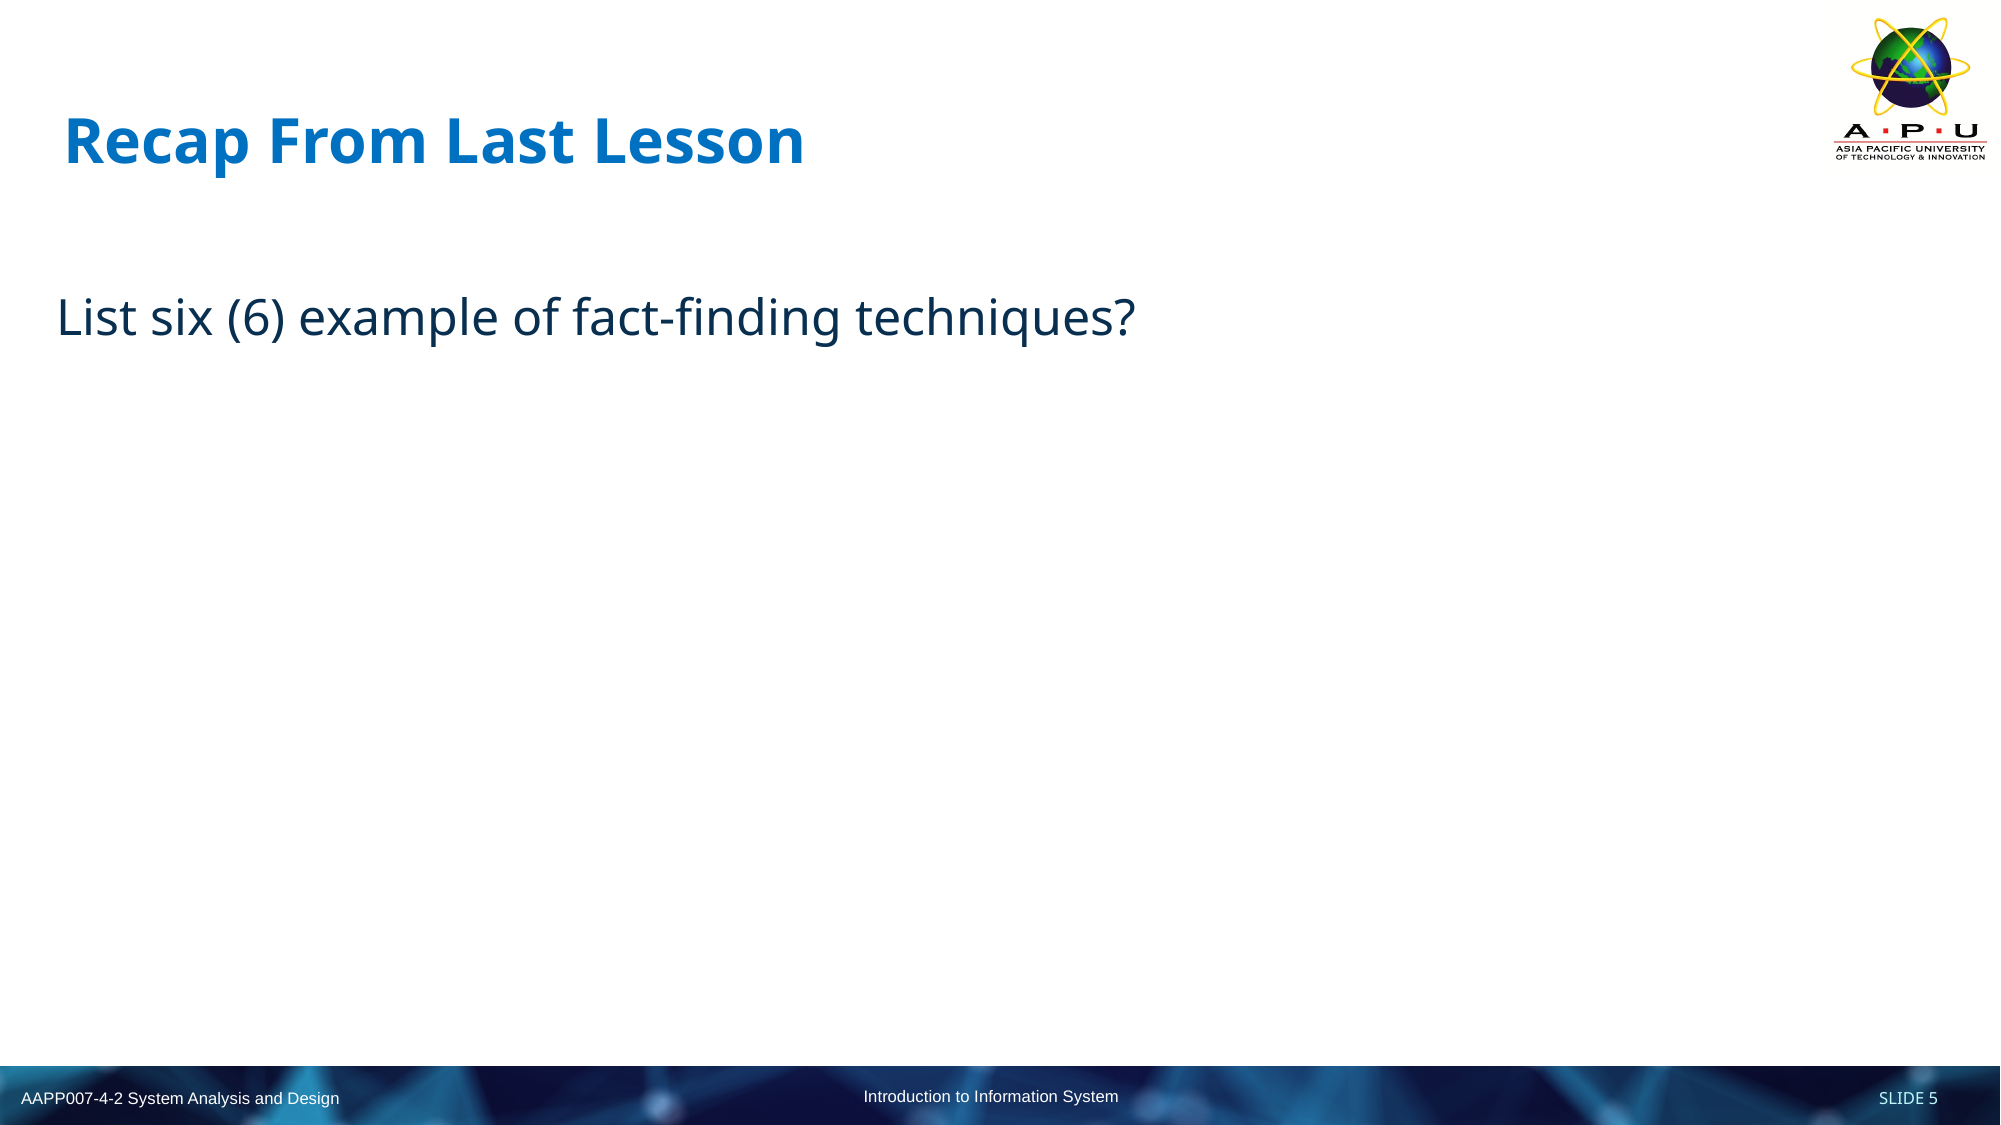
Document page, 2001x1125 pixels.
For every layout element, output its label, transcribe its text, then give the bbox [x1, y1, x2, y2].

title Recap From Last Lesson [48, 45, 1764, 233]
picture [0, 1066, 2000, 1125]
list List six (6) example of fact-finding techniques? [41, 278, 1969, 1021]
picture [1822, 0, 2000, 178]
